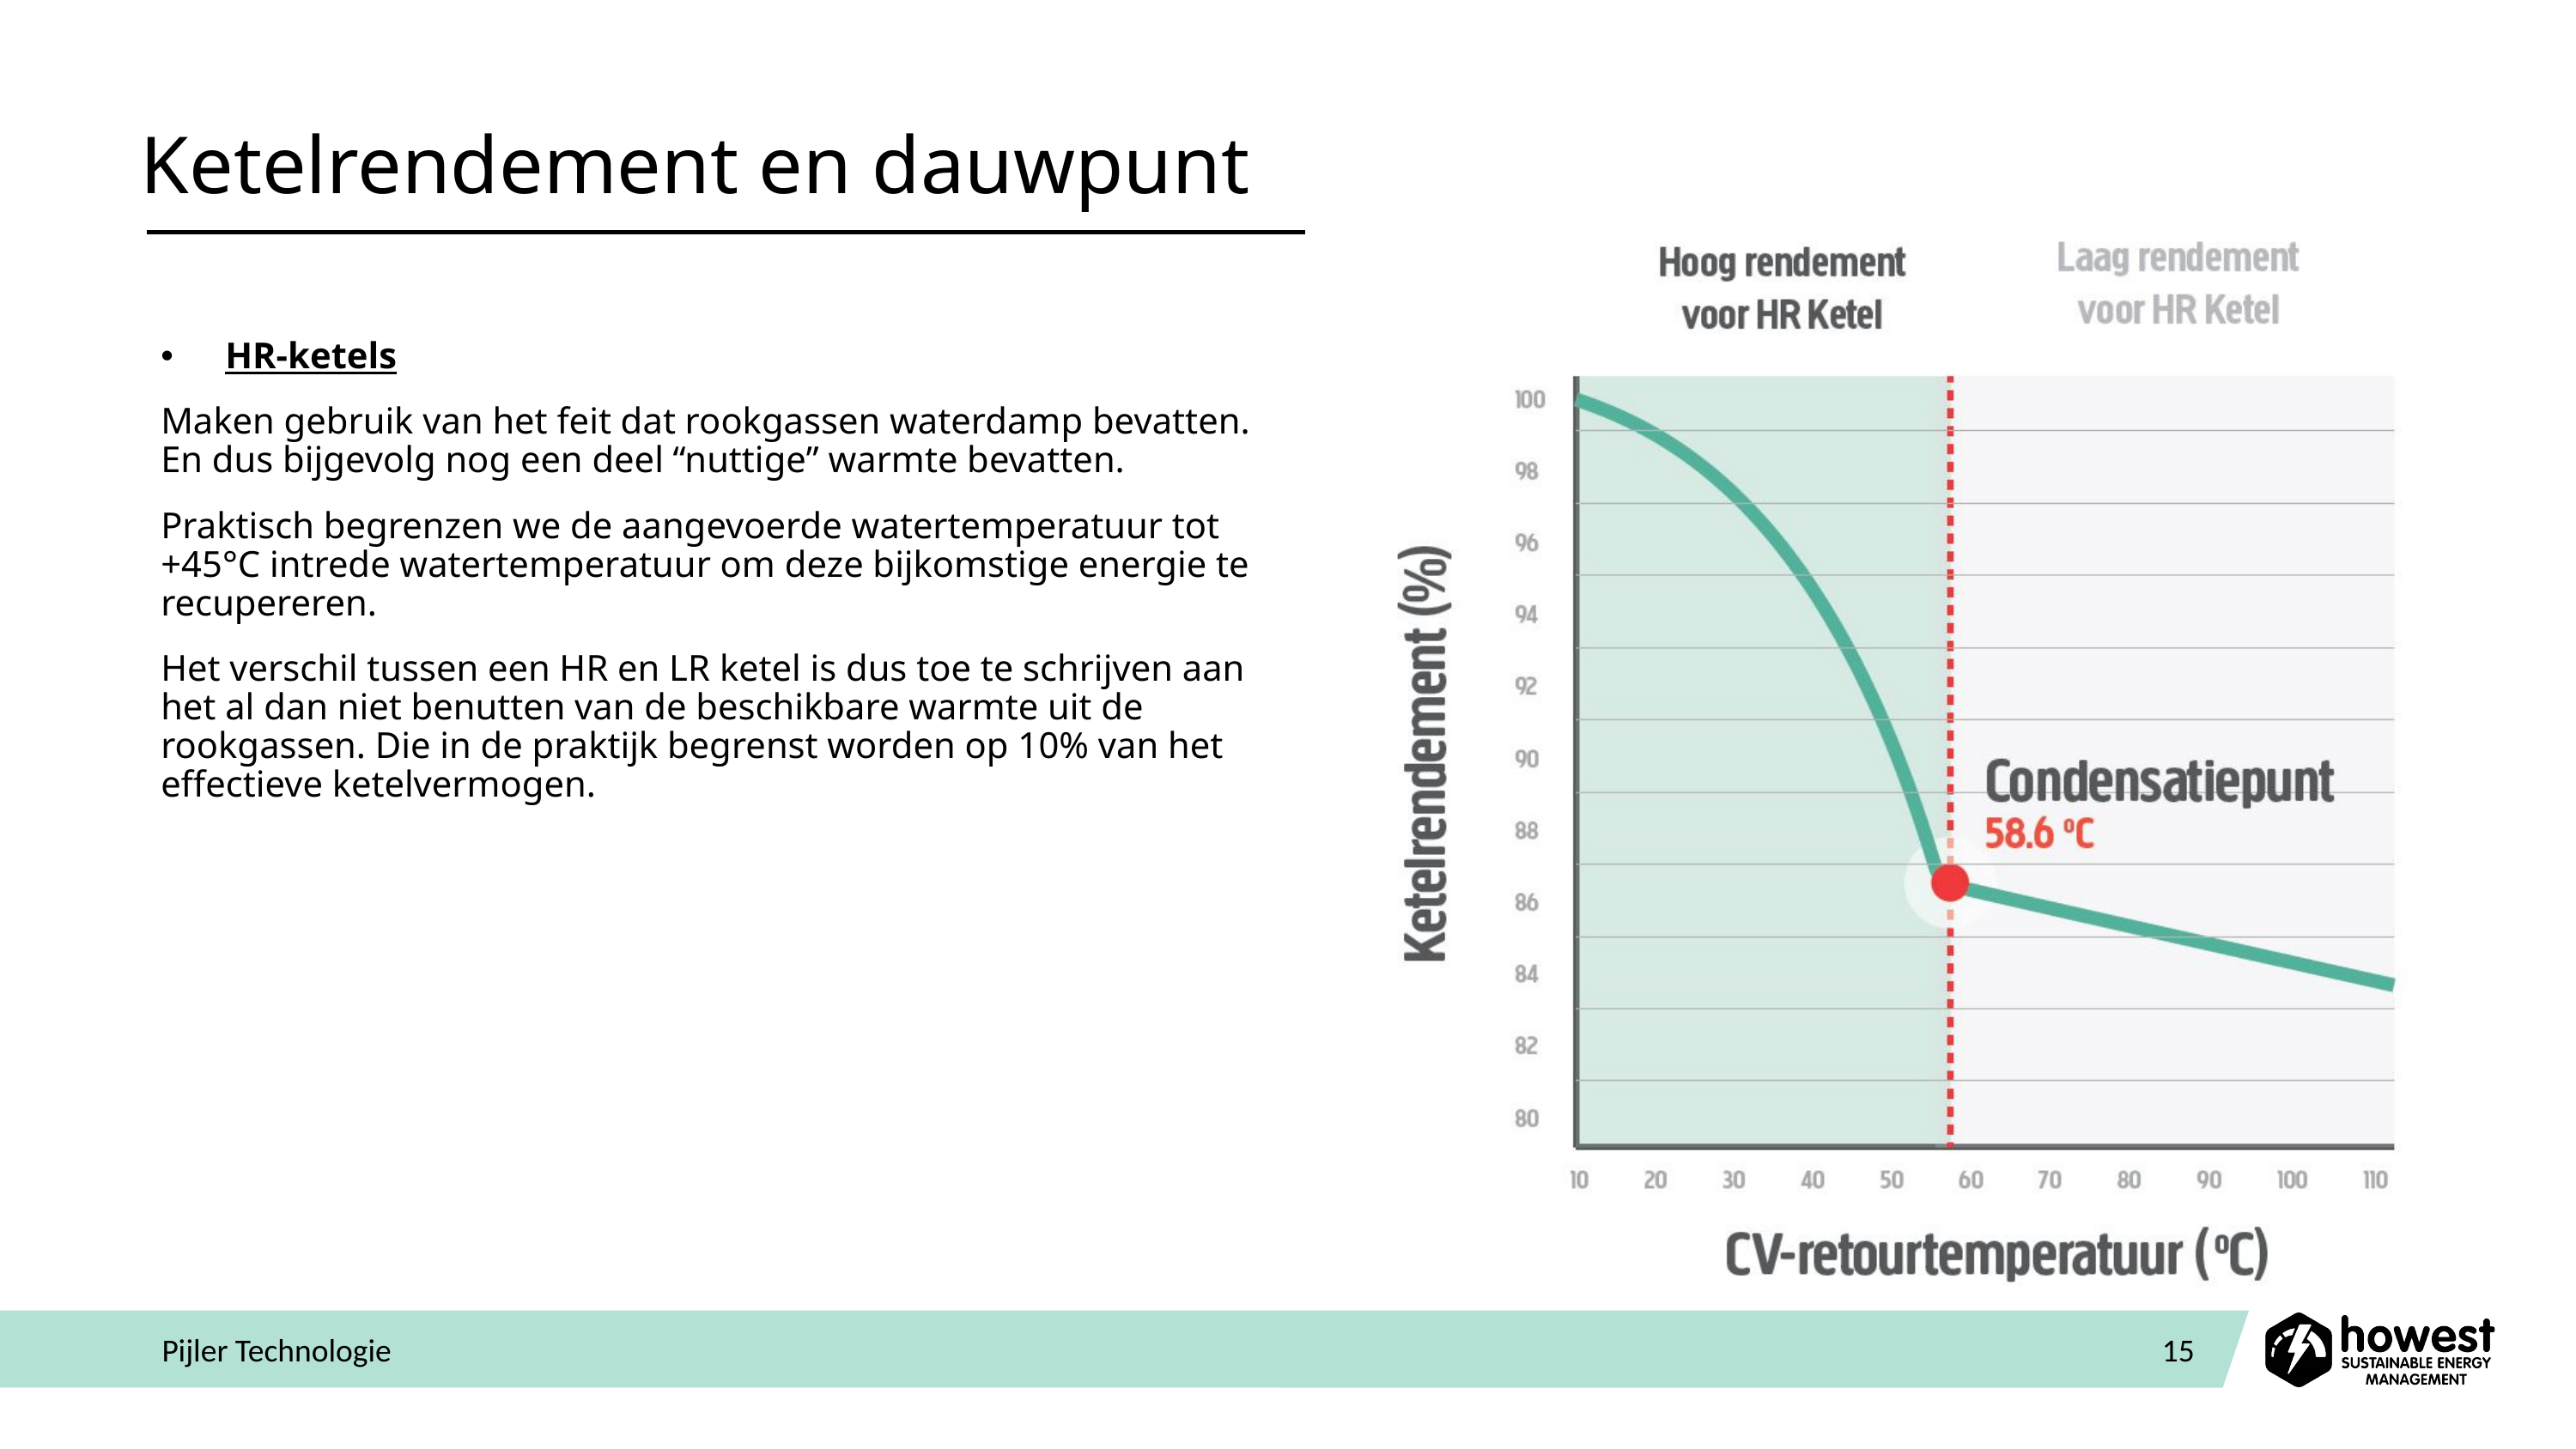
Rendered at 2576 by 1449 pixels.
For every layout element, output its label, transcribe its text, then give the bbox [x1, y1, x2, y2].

title Ketelrendement en dauwpunt [140, 124, 2476, 215]
slide_number 15 [1676, 1310, 2208, 1388]
list HR-ketels Maken gebruik van het feit dat rookgassen waterdamp bevatten. En dus bijgevolg nog een deel “nuttige” warmte bevatten. Praktisch begrenzen we de aangevoerde watertemperatuur tot +45°C intrede watertemperatuur om deze bijkomstige energie te recupereren. Het verschil tussen een HR en LR ketel is dus toe te schrijven aan het al dan niet benutten van de beschikbare warmte uit de rookgassen. Die in de praktijk begrenst worden op 10% van het effectieve ketelvermogen. [148, 331, 1306, 749]
picture [1388, 232, 2416, 1288]
picture [2265, 1313, 2495, 1387]
slide_number Pijler Technologie [149, 1310, 729, 1388]
